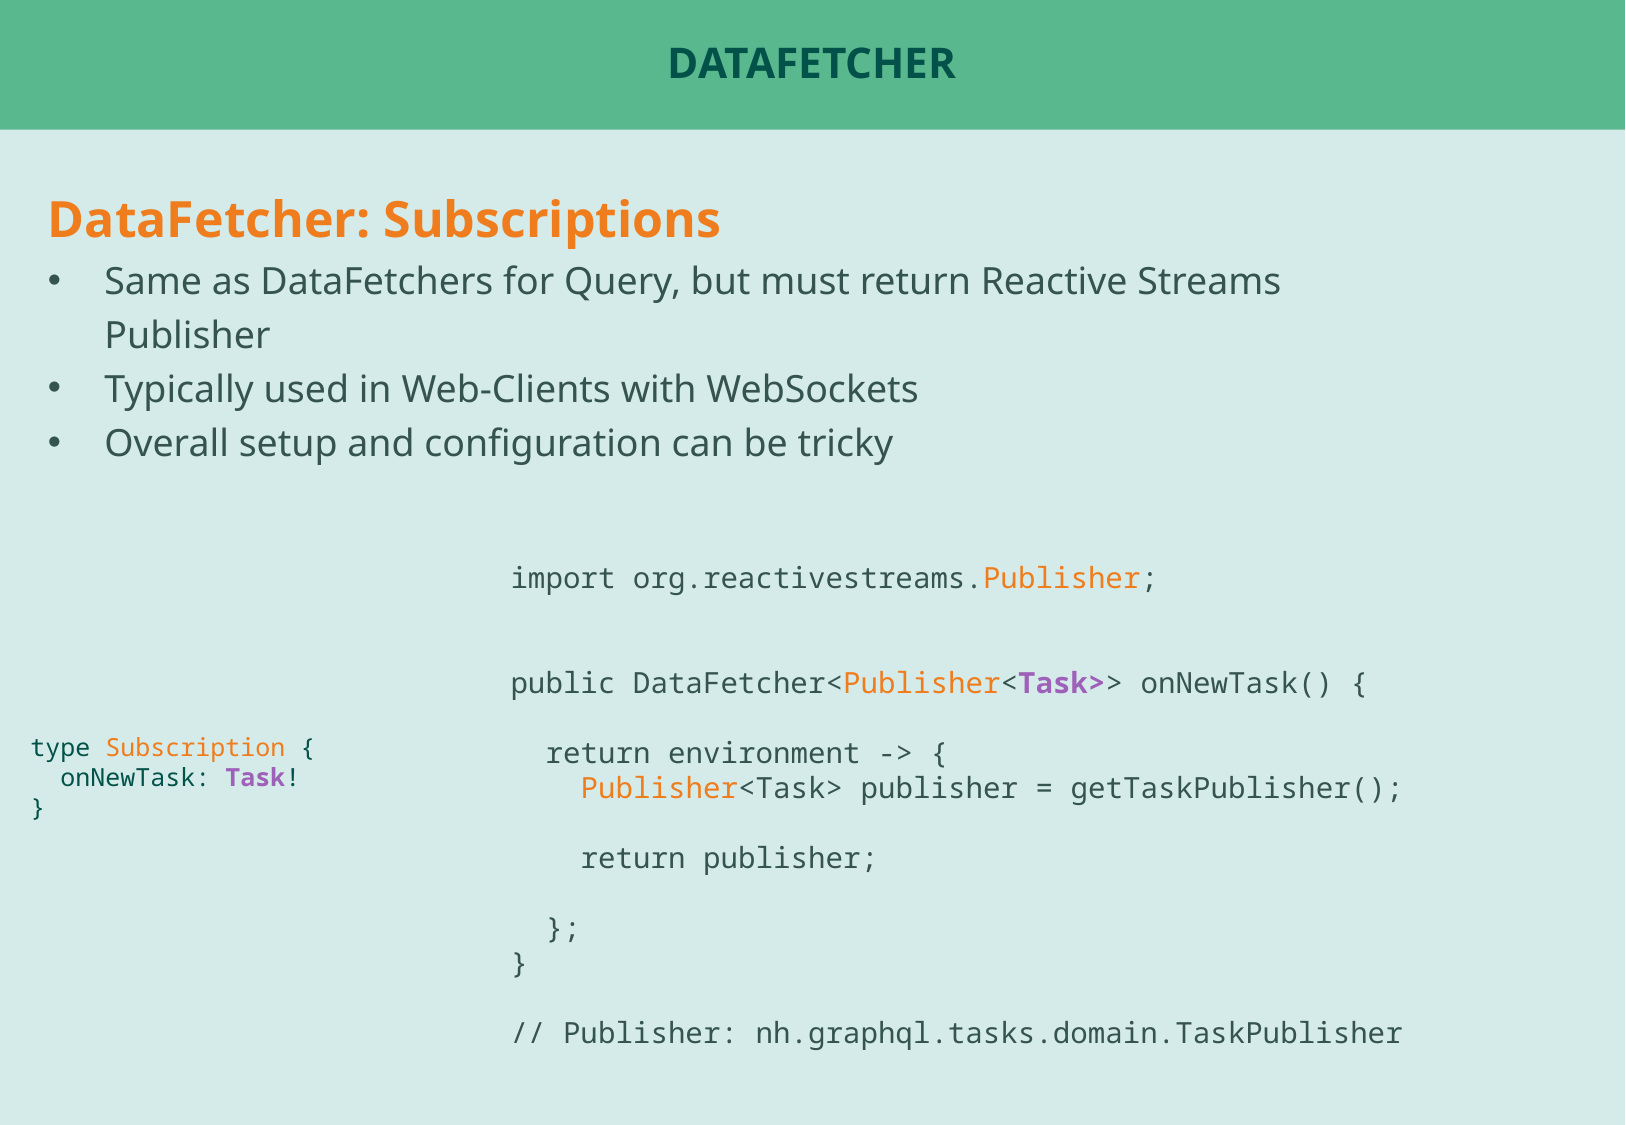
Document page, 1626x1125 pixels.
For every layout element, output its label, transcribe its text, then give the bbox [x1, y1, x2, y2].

title DataFetcher [0, 0, 1625, 130]
text_box type Subscription { onNewTask: Task! } [15, 723, 549, 889]
text_box import org.reactivestreams.Publisher; public DataFetcher<Publisher<Task>> onNewTask() { return environment -> { Publisher<Task> publisher = getTaskPublisher(); return publisher; }; } // Publisher: nh.graphql.tasks.domain.TaskPublisher [495, 552, 1594, 1057]
text_box DataFetcher: Subscriptions Same as DataFetchers for Query, but must return Reactive Streams Publisher Typically used in Web-Clients with WebSockets Overall setup and configuration can be tricky [33, 168, 1413, 471]
